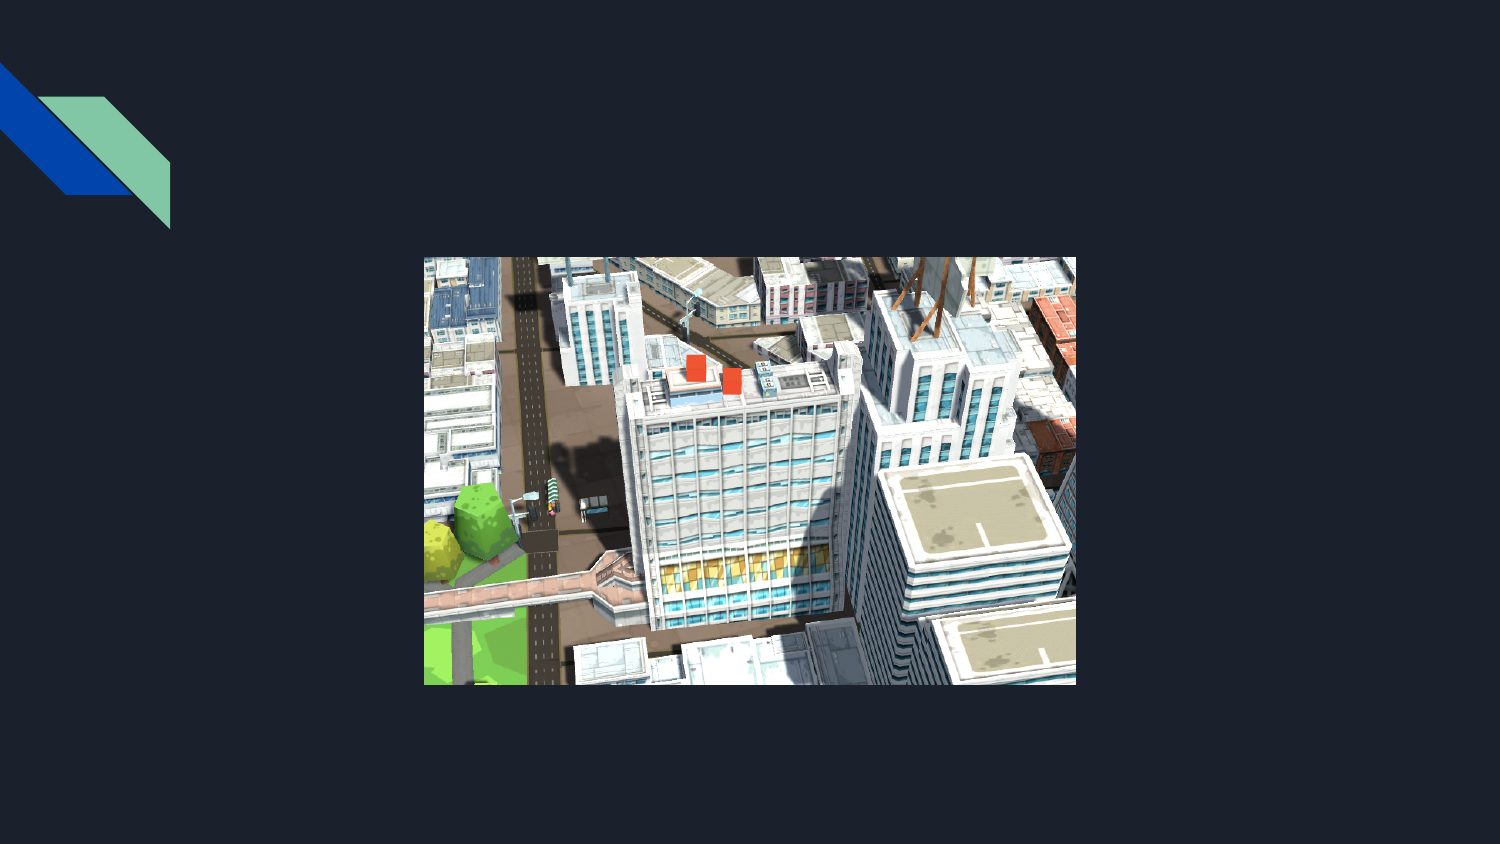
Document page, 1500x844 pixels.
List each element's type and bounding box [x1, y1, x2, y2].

picture [423, 256, 1077, 685]
